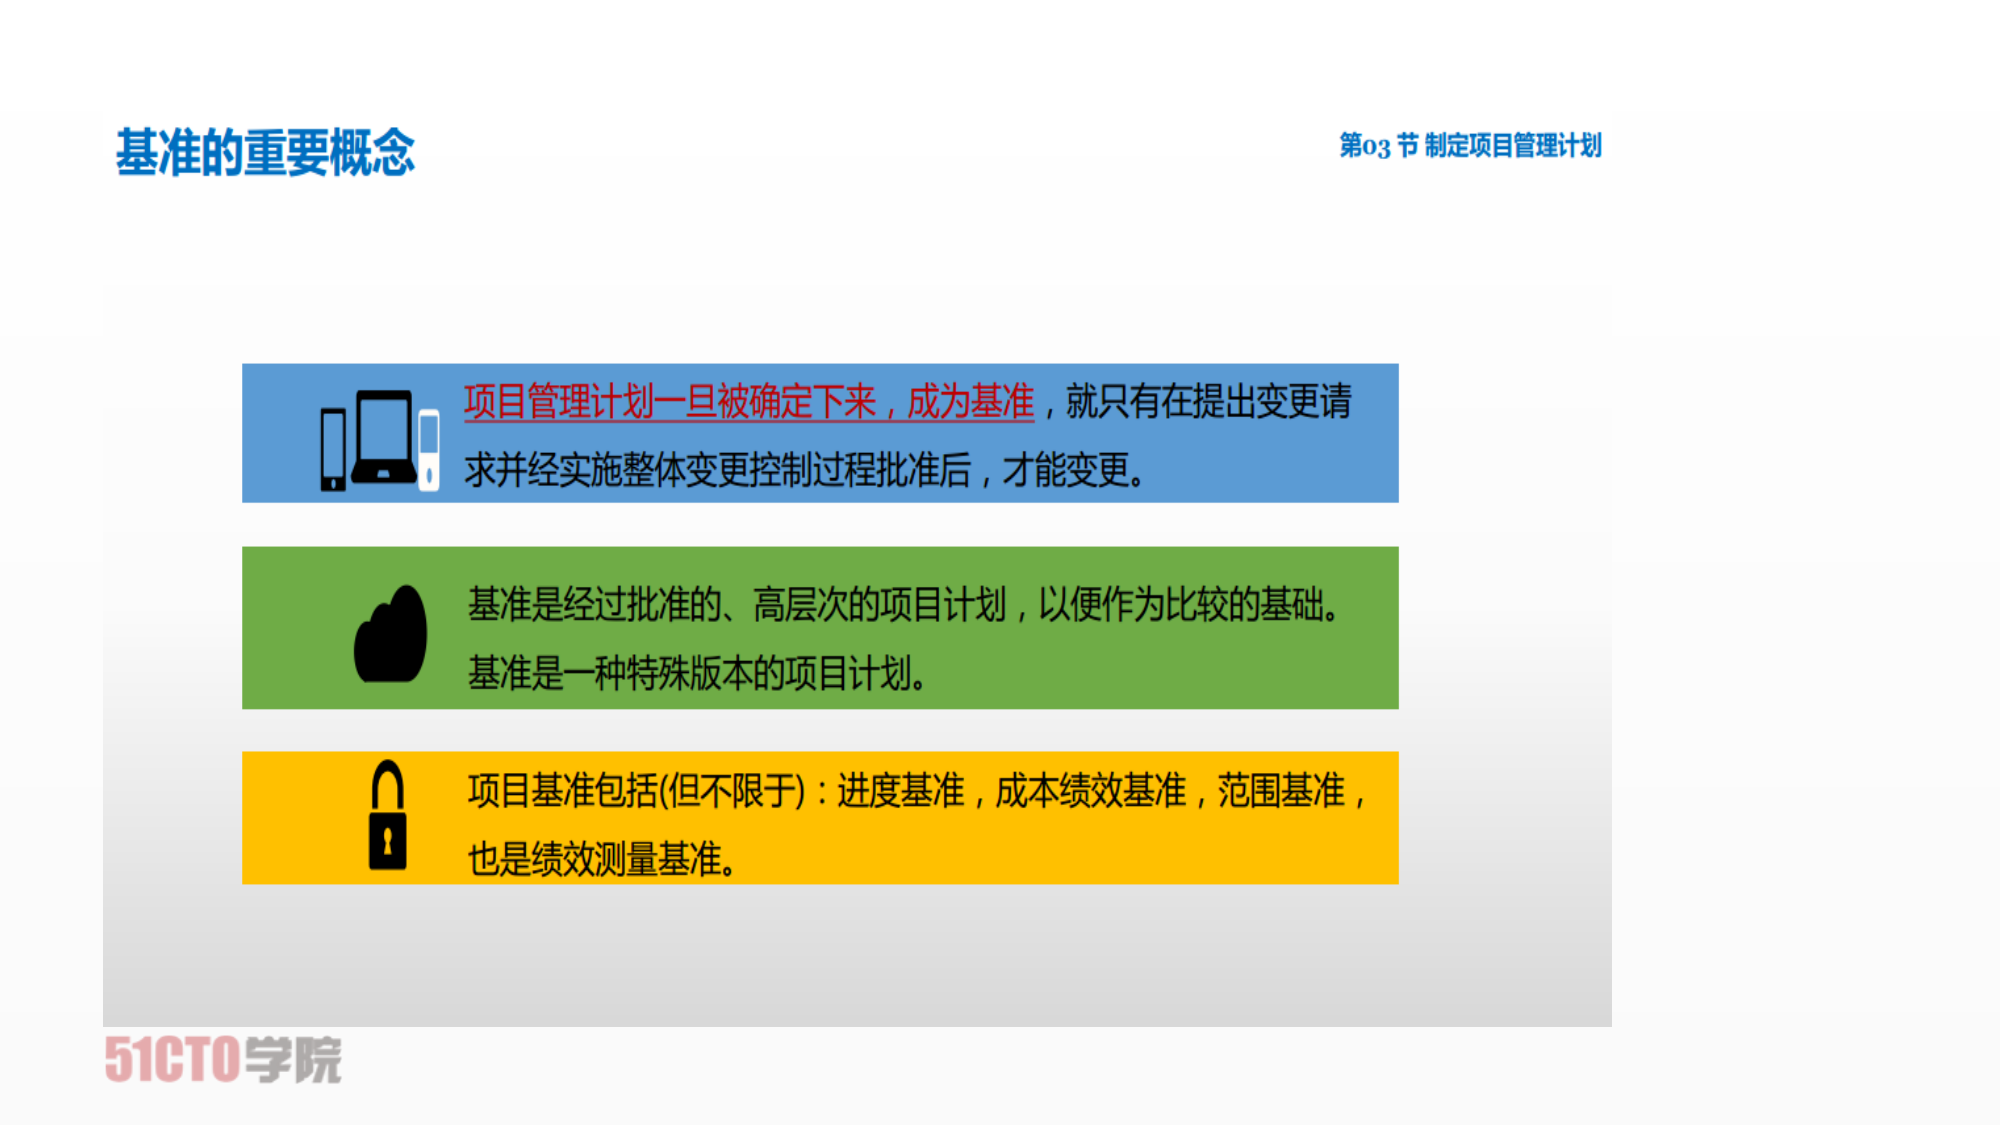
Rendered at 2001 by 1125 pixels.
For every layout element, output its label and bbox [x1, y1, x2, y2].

picture [45, 98, 1613, 1107]
